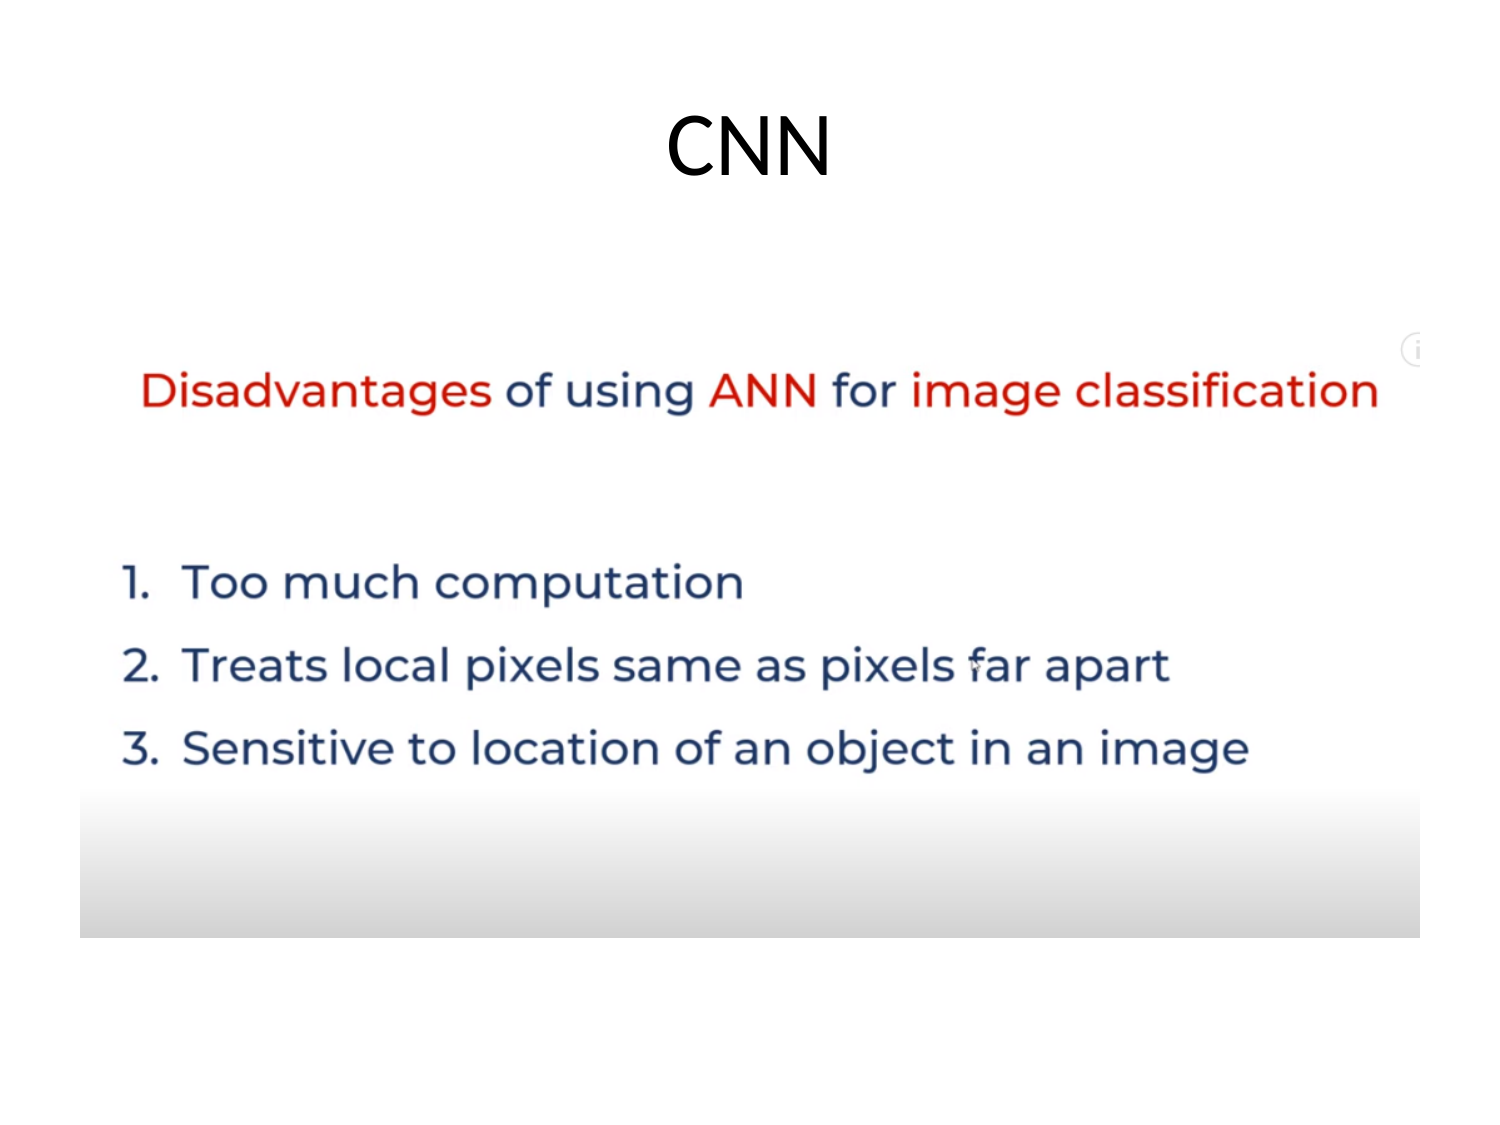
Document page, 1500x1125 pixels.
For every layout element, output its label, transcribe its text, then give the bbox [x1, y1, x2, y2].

title CNN [75, 45, 1425, 233]
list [80, 329, 1420, 938]
